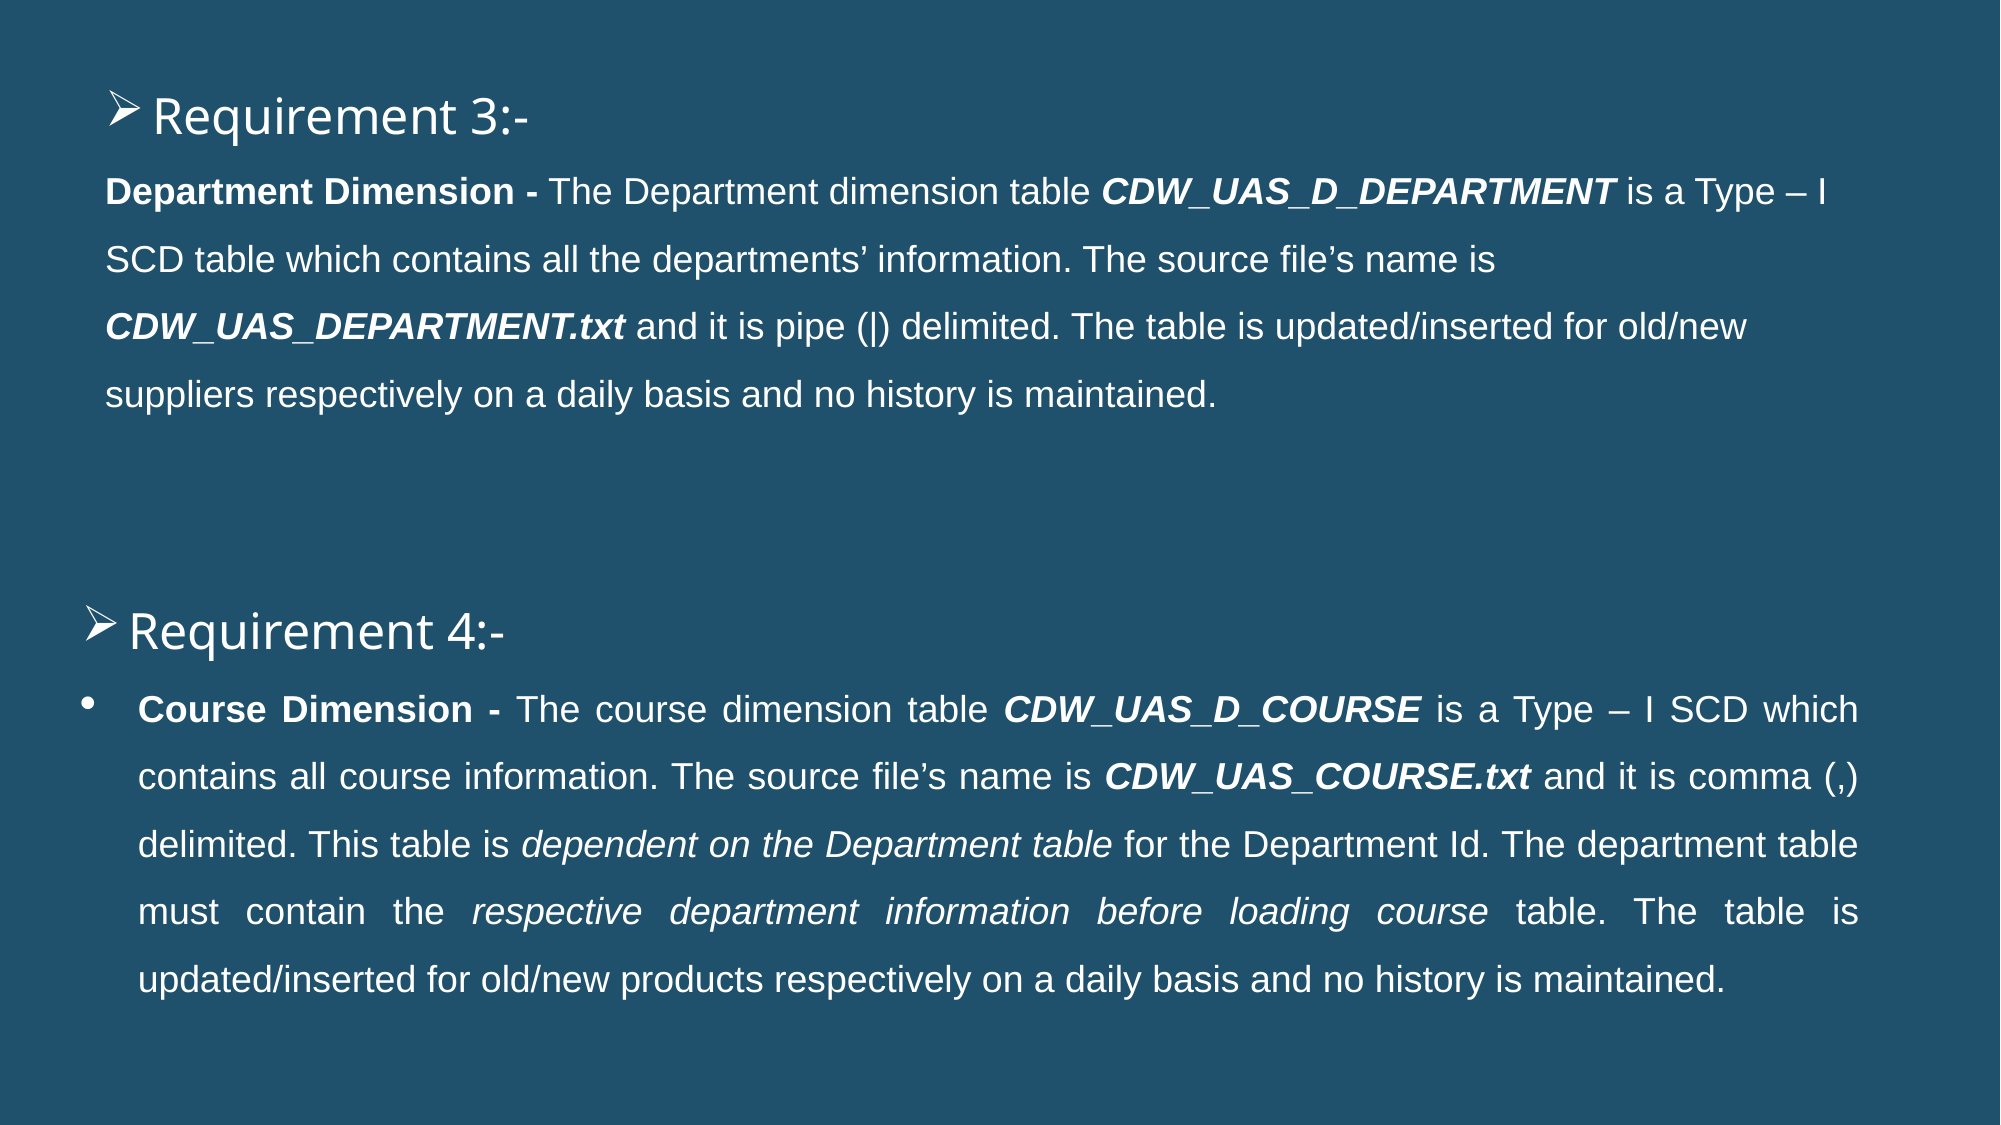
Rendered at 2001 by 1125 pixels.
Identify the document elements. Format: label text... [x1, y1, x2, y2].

text_box Requirement 4:- Course Dimension - The course dimension table CDW_UAS_D_COURSE is a Type – I SCD which contains all course information. The source file’s name is CDW_UAS_COURSE.txt and it is comma (,) delimited. This table is dependent on the Department table for the Department Id. The department table must contain the respective department information before loading course table. The table is updated/inserted for old/new products respectively on a daily basis and no history is maintained. [66, 562, 1886, 1078]
text_box Requirement 3:- Department Dimension - The Department dimension table CDW_UAS_D_DEPARTMENT is a Type – I SCD table which contains all the departments’ information. The source file’s name is CDW_UAS_DEPARTMENT.txt and it is pipe (|) delimited. The table is updated/inserted for old/new suppliers respectively on a daily basis and no history is maintained. [90, 47, 1910, 468]
